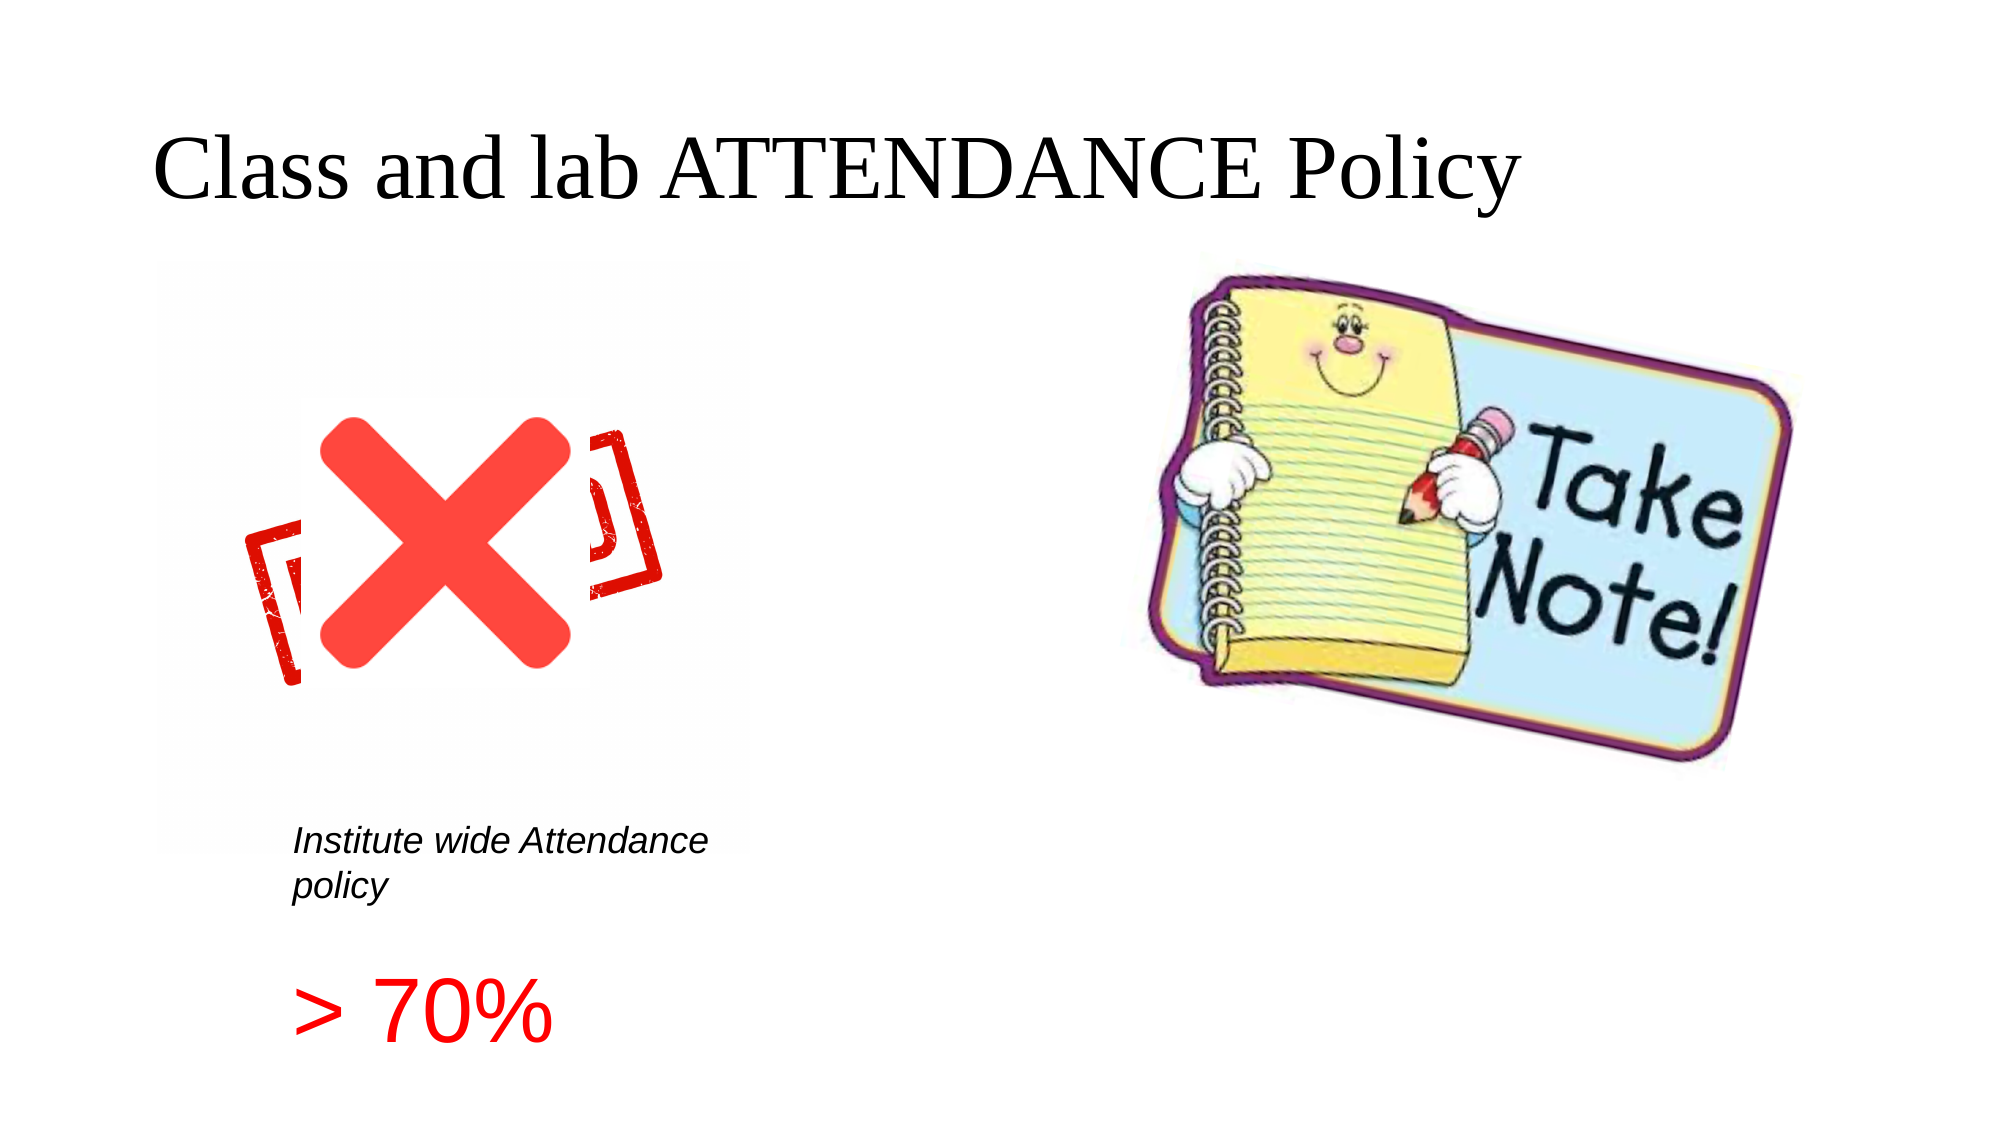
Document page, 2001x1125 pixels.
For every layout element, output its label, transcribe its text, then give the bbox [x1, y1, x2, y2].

picture [1116, 252, 1805, 792]
picture [157, 261, 750, 854]
text_box Institute wide Attendance policy > 70% [277, 854, 732, 1069]
title Class and lab ATTENDANCE Policy [137, 59, 1863, 278]
